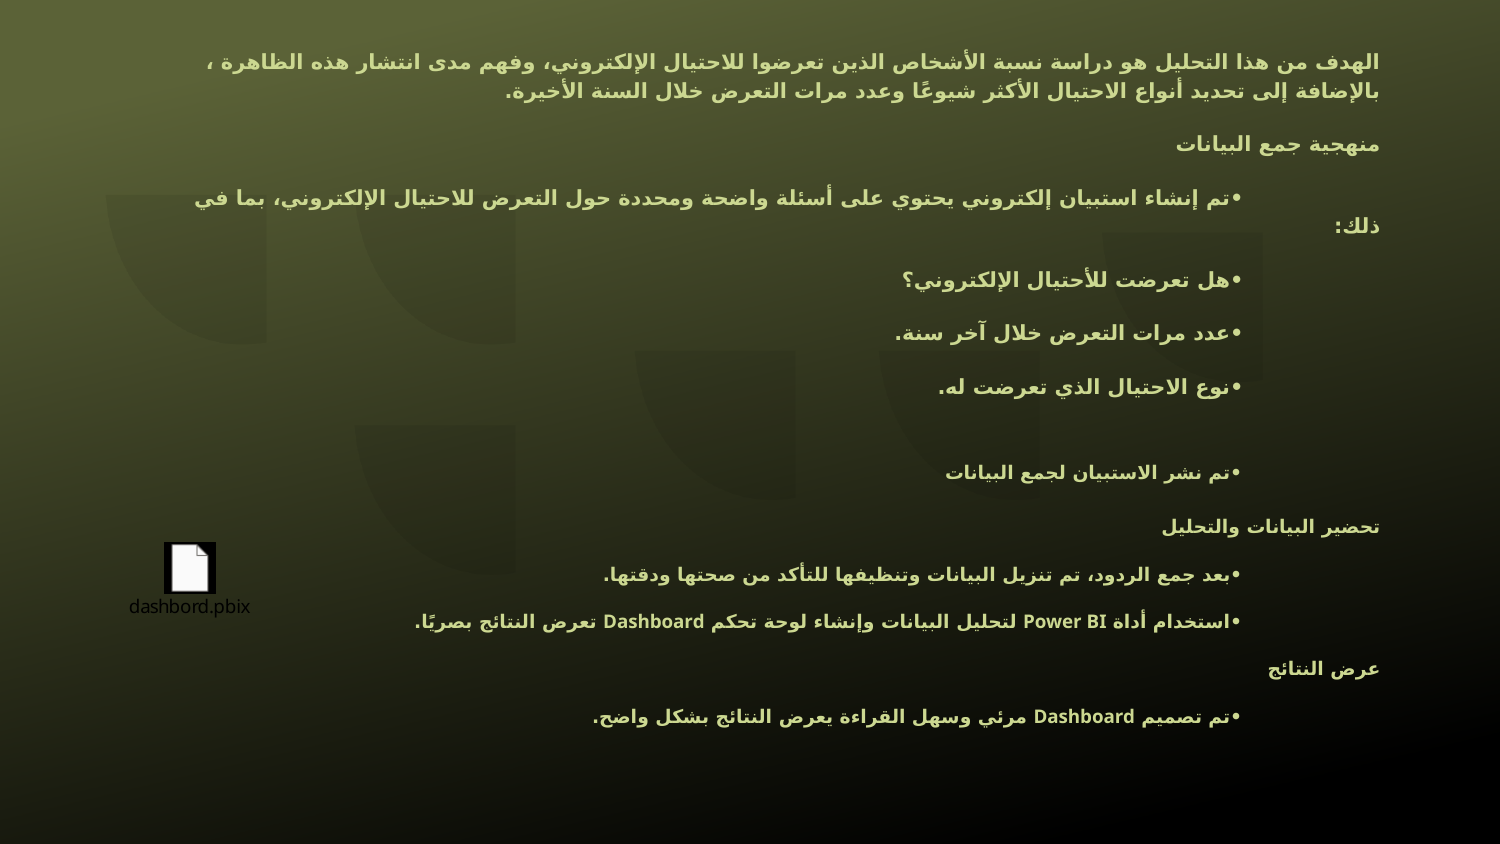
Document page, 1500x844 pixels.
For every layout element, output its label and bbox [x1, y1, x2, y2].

text_box [114, 542, 266, 630]
picture [0, 0, 1500, 844]
